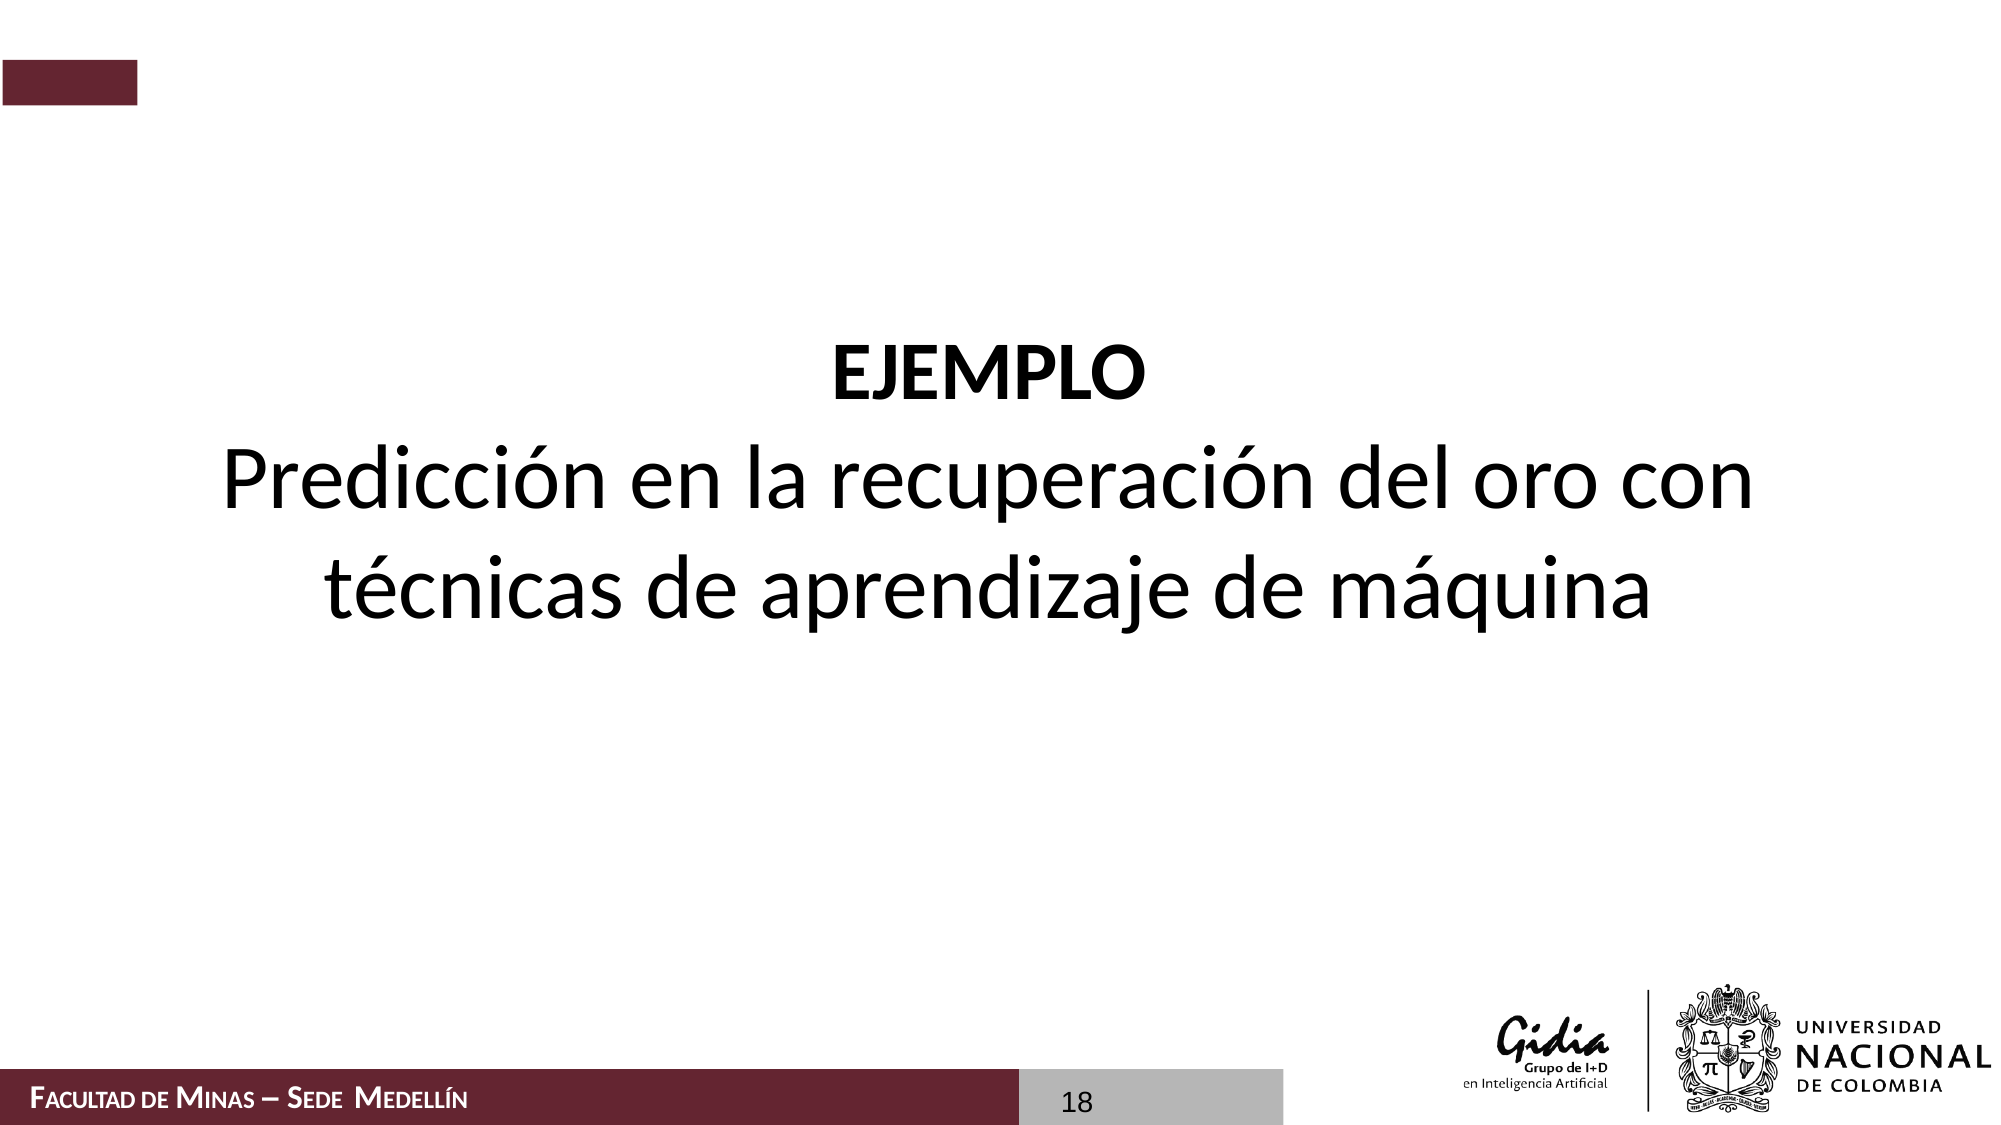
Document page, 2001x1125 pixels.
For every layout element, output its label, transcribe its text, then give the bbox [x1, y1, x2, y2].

slide_number 18 [1054, 1082, 1097, 1116]
text_box EJEMPLO Predicción en la recuperación del oro con técnicas de aprendizaje de máquina [122, 301, 1858, 425]
picture [1463, 983, 1992, 1113]
